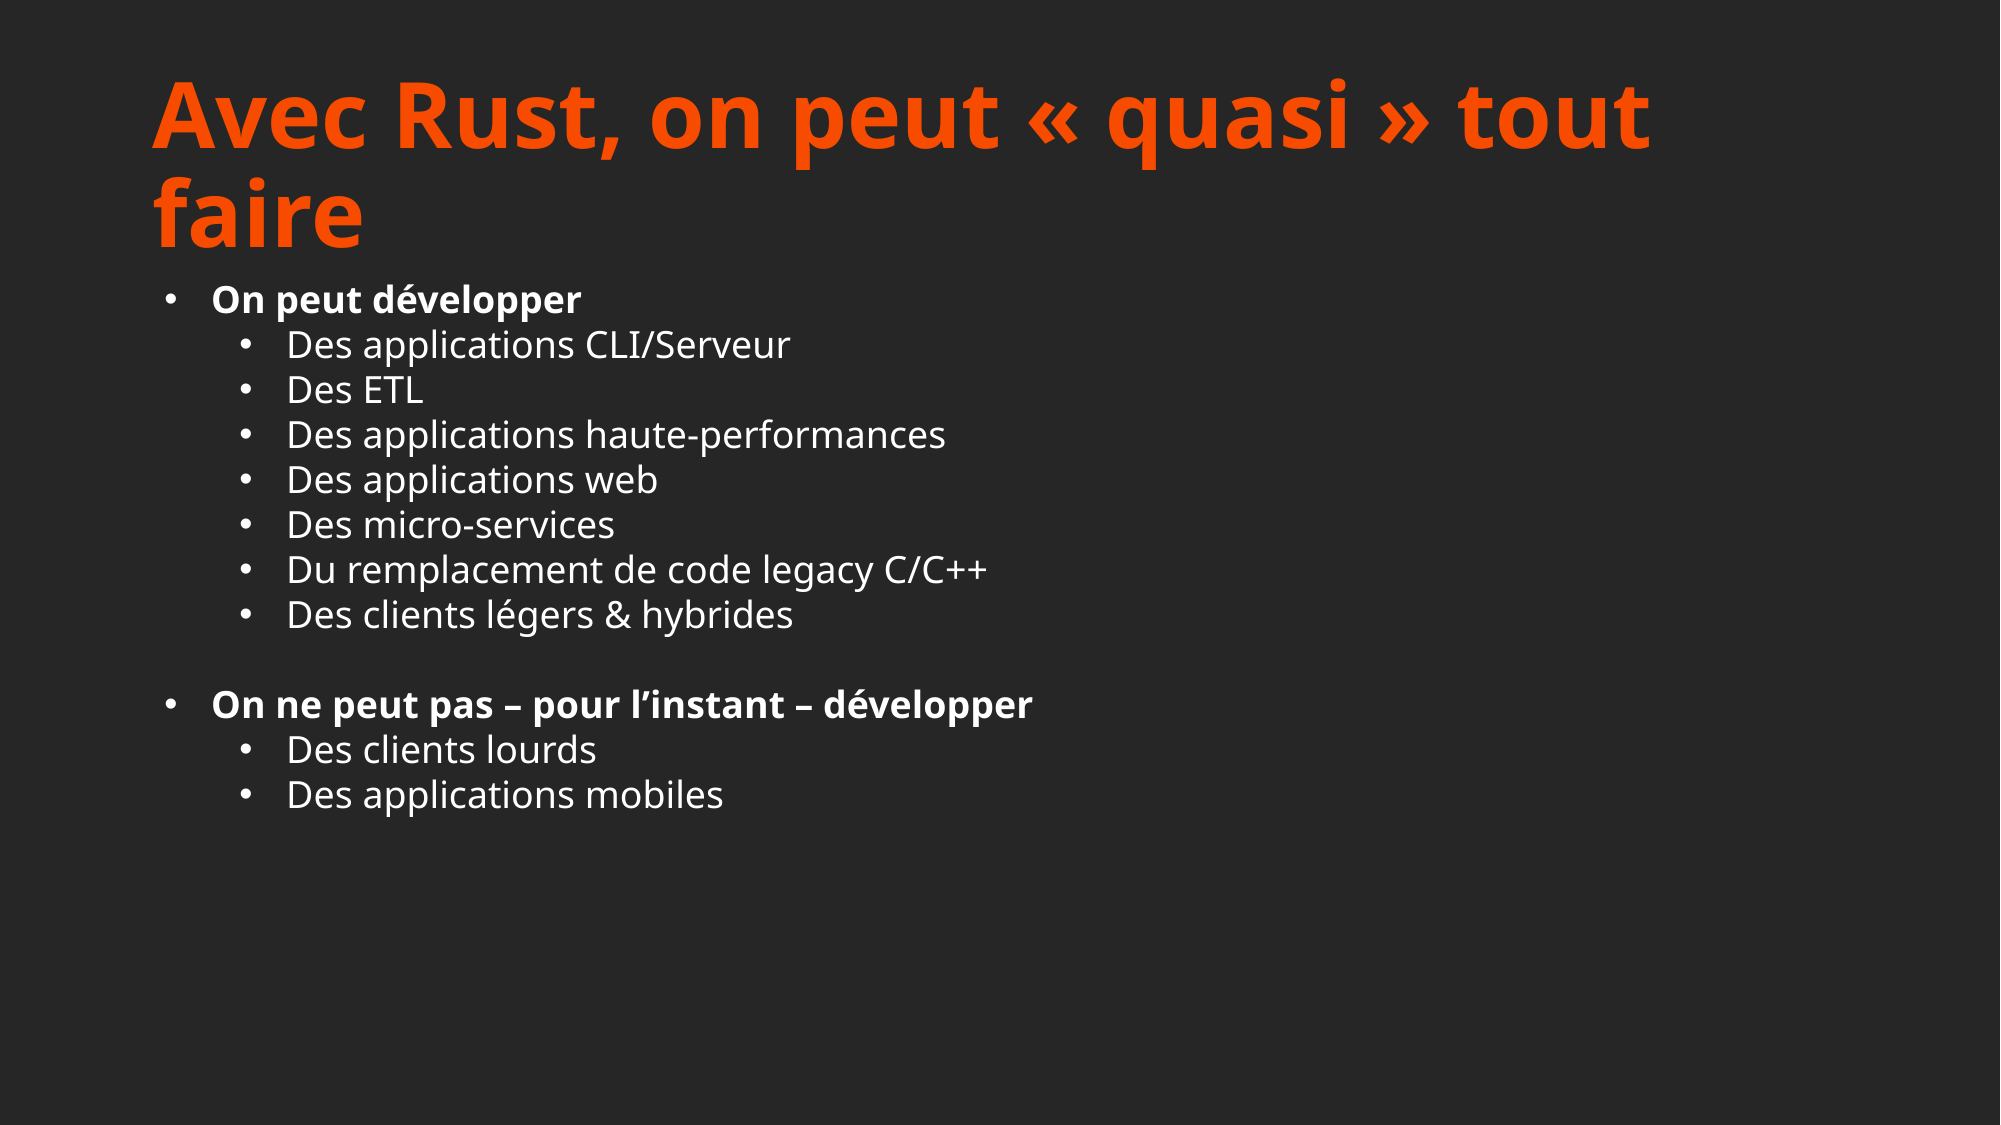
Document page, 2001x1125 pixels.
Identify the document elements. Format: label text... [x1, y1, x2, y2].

title Avec Rust, on peut « quasi » tout faire [137, 59, 1863, 278]
text_box On peut développer Des applications CLI/Serveur Des ETL Des applications haute-performances Des applications web Des micro-services Du remplacement de code legacy C/C++ Des clients légers & hybrides On ne peut pas – pour l’instant – développer Des clients lourds Des applications mobiles [149, 268, 1919, 1094]
